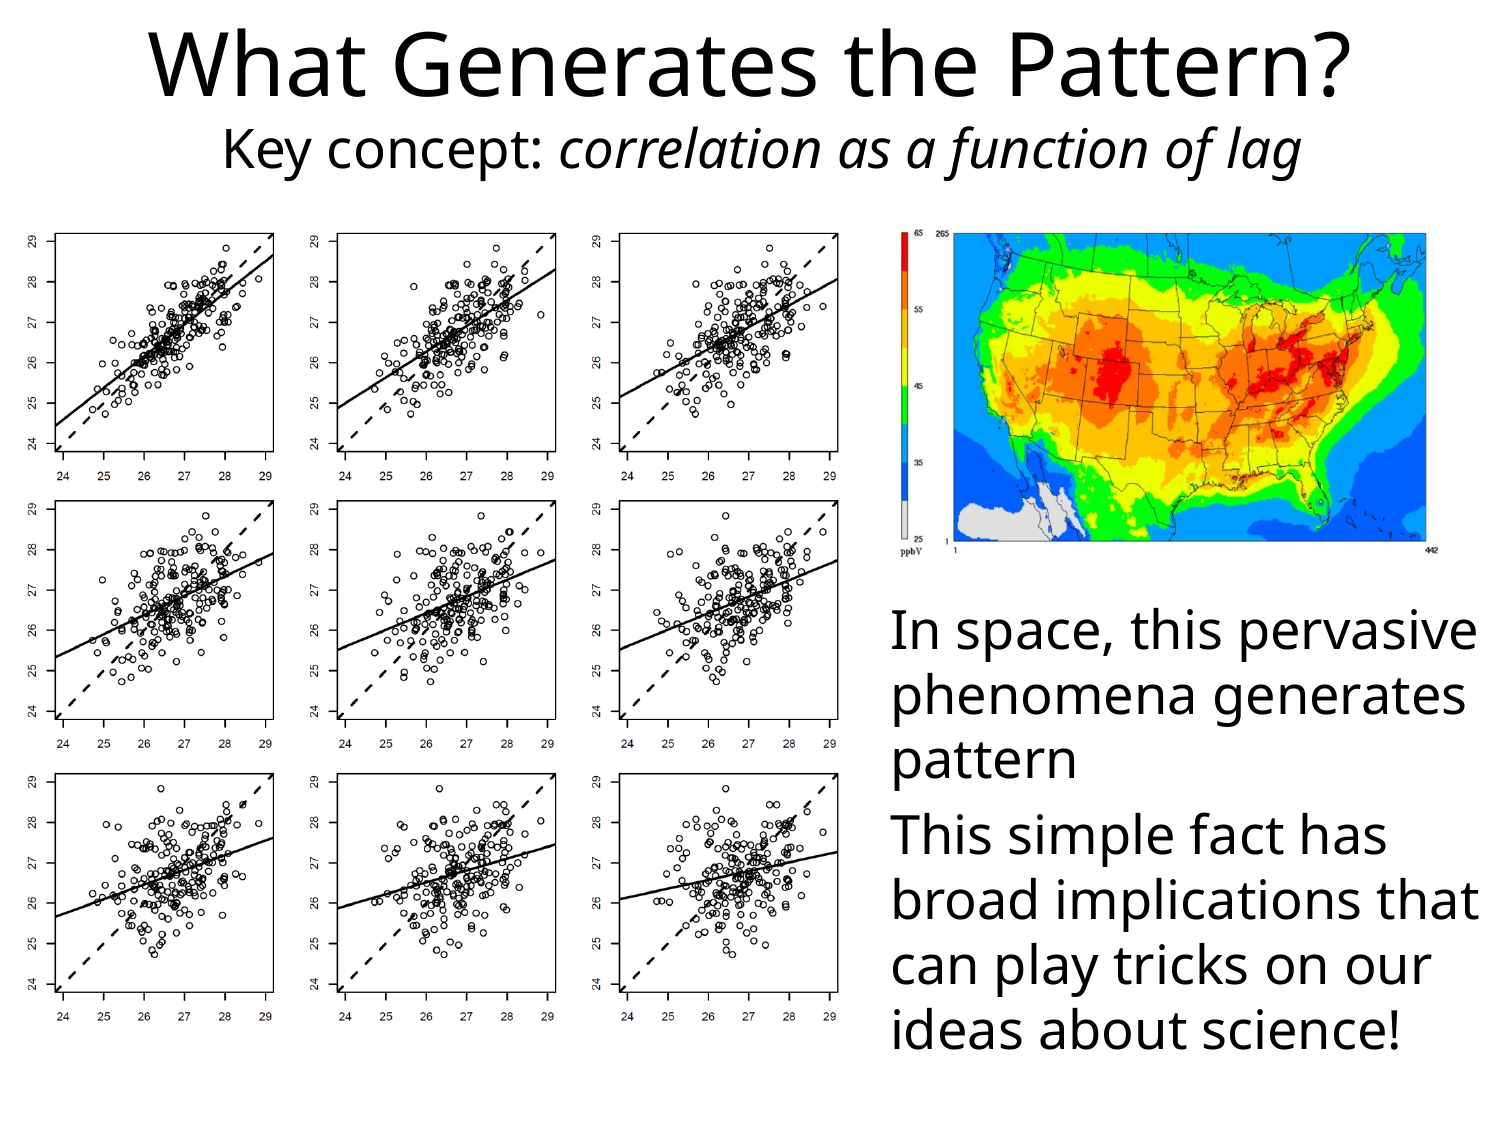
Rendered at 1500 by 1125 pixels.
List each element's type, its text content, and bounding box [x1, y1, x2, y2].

list In space, this pervasive phenomena generates pattern This simple fact has broad implications that can play tricks on our ideas about science! [875, 587, 1500, 1113]
title What Generates the Pattern? Key concept: correlation as a function of lag [87, 0, 1438, 188]
picture [899, 229, 1438, 557]
picture [24, 229, 844, 1036]
